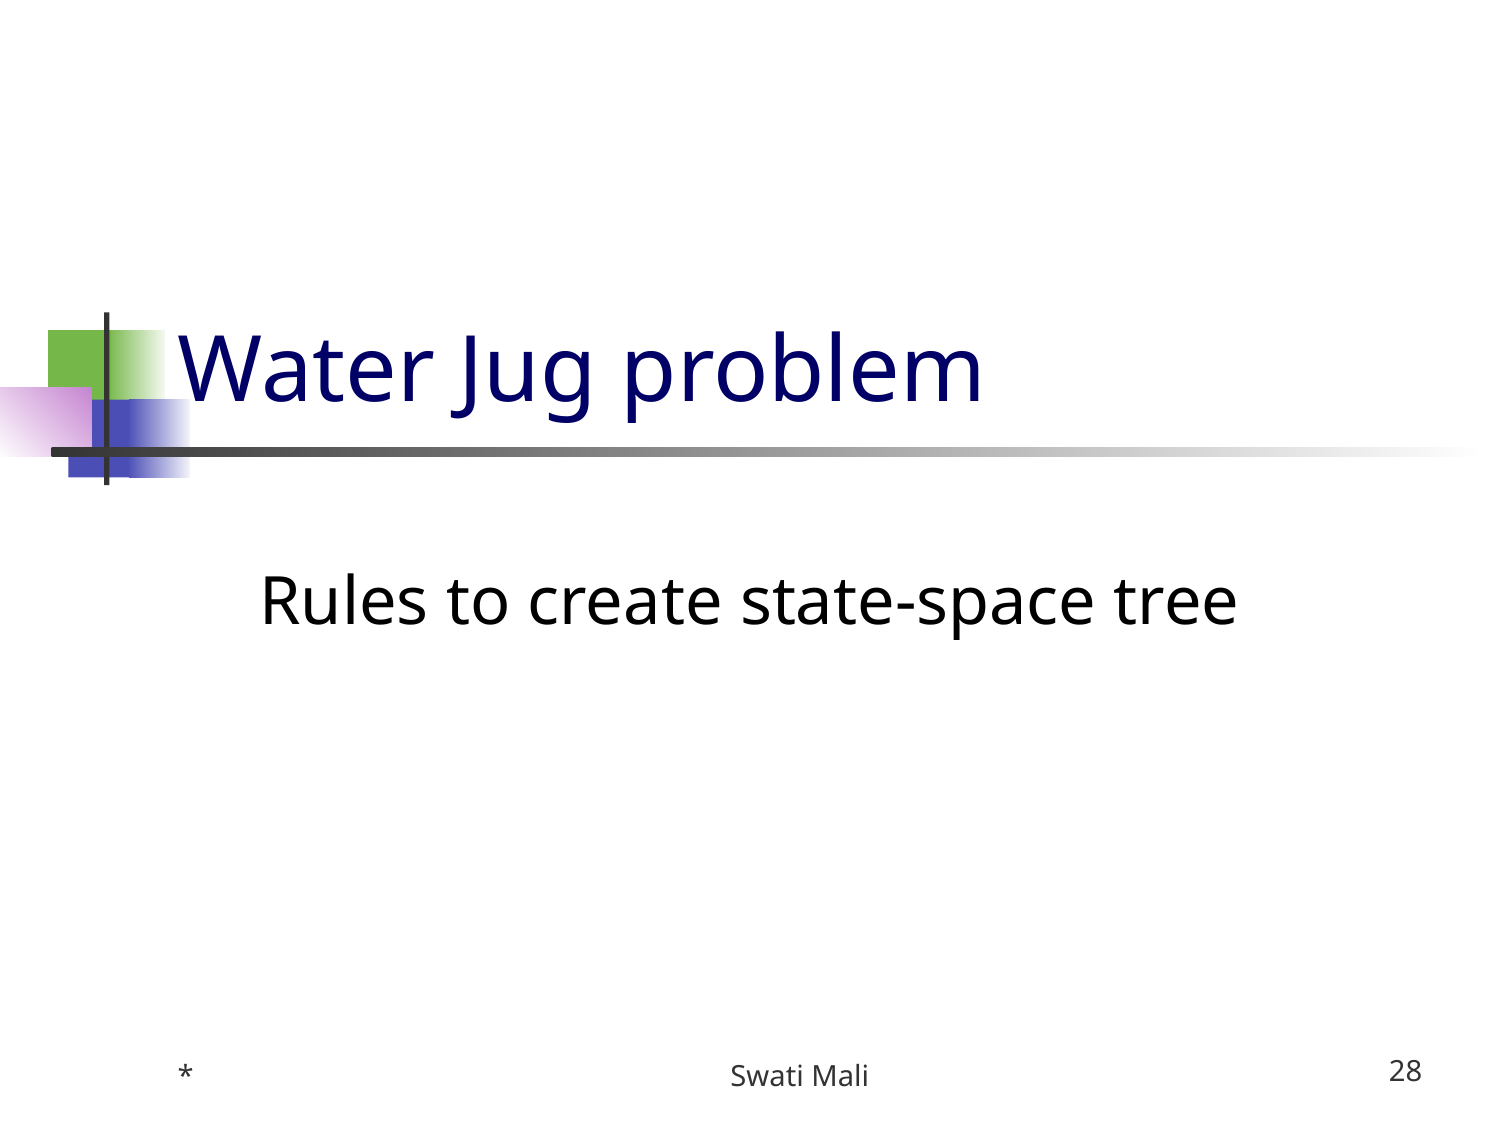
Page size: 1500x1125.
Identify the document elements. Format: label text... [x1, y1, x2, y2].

text_box 28 [1124, 1024, 1438, 1100]
text_box * [162, 1024, 475, 1100]
subtitle Rules to create state-space tree [225, 549, 1275, 838]
title Water Jug problem [162, 187, 1438, 428]
text_box Swati Mali [562, 1024, 1038, 1100]
